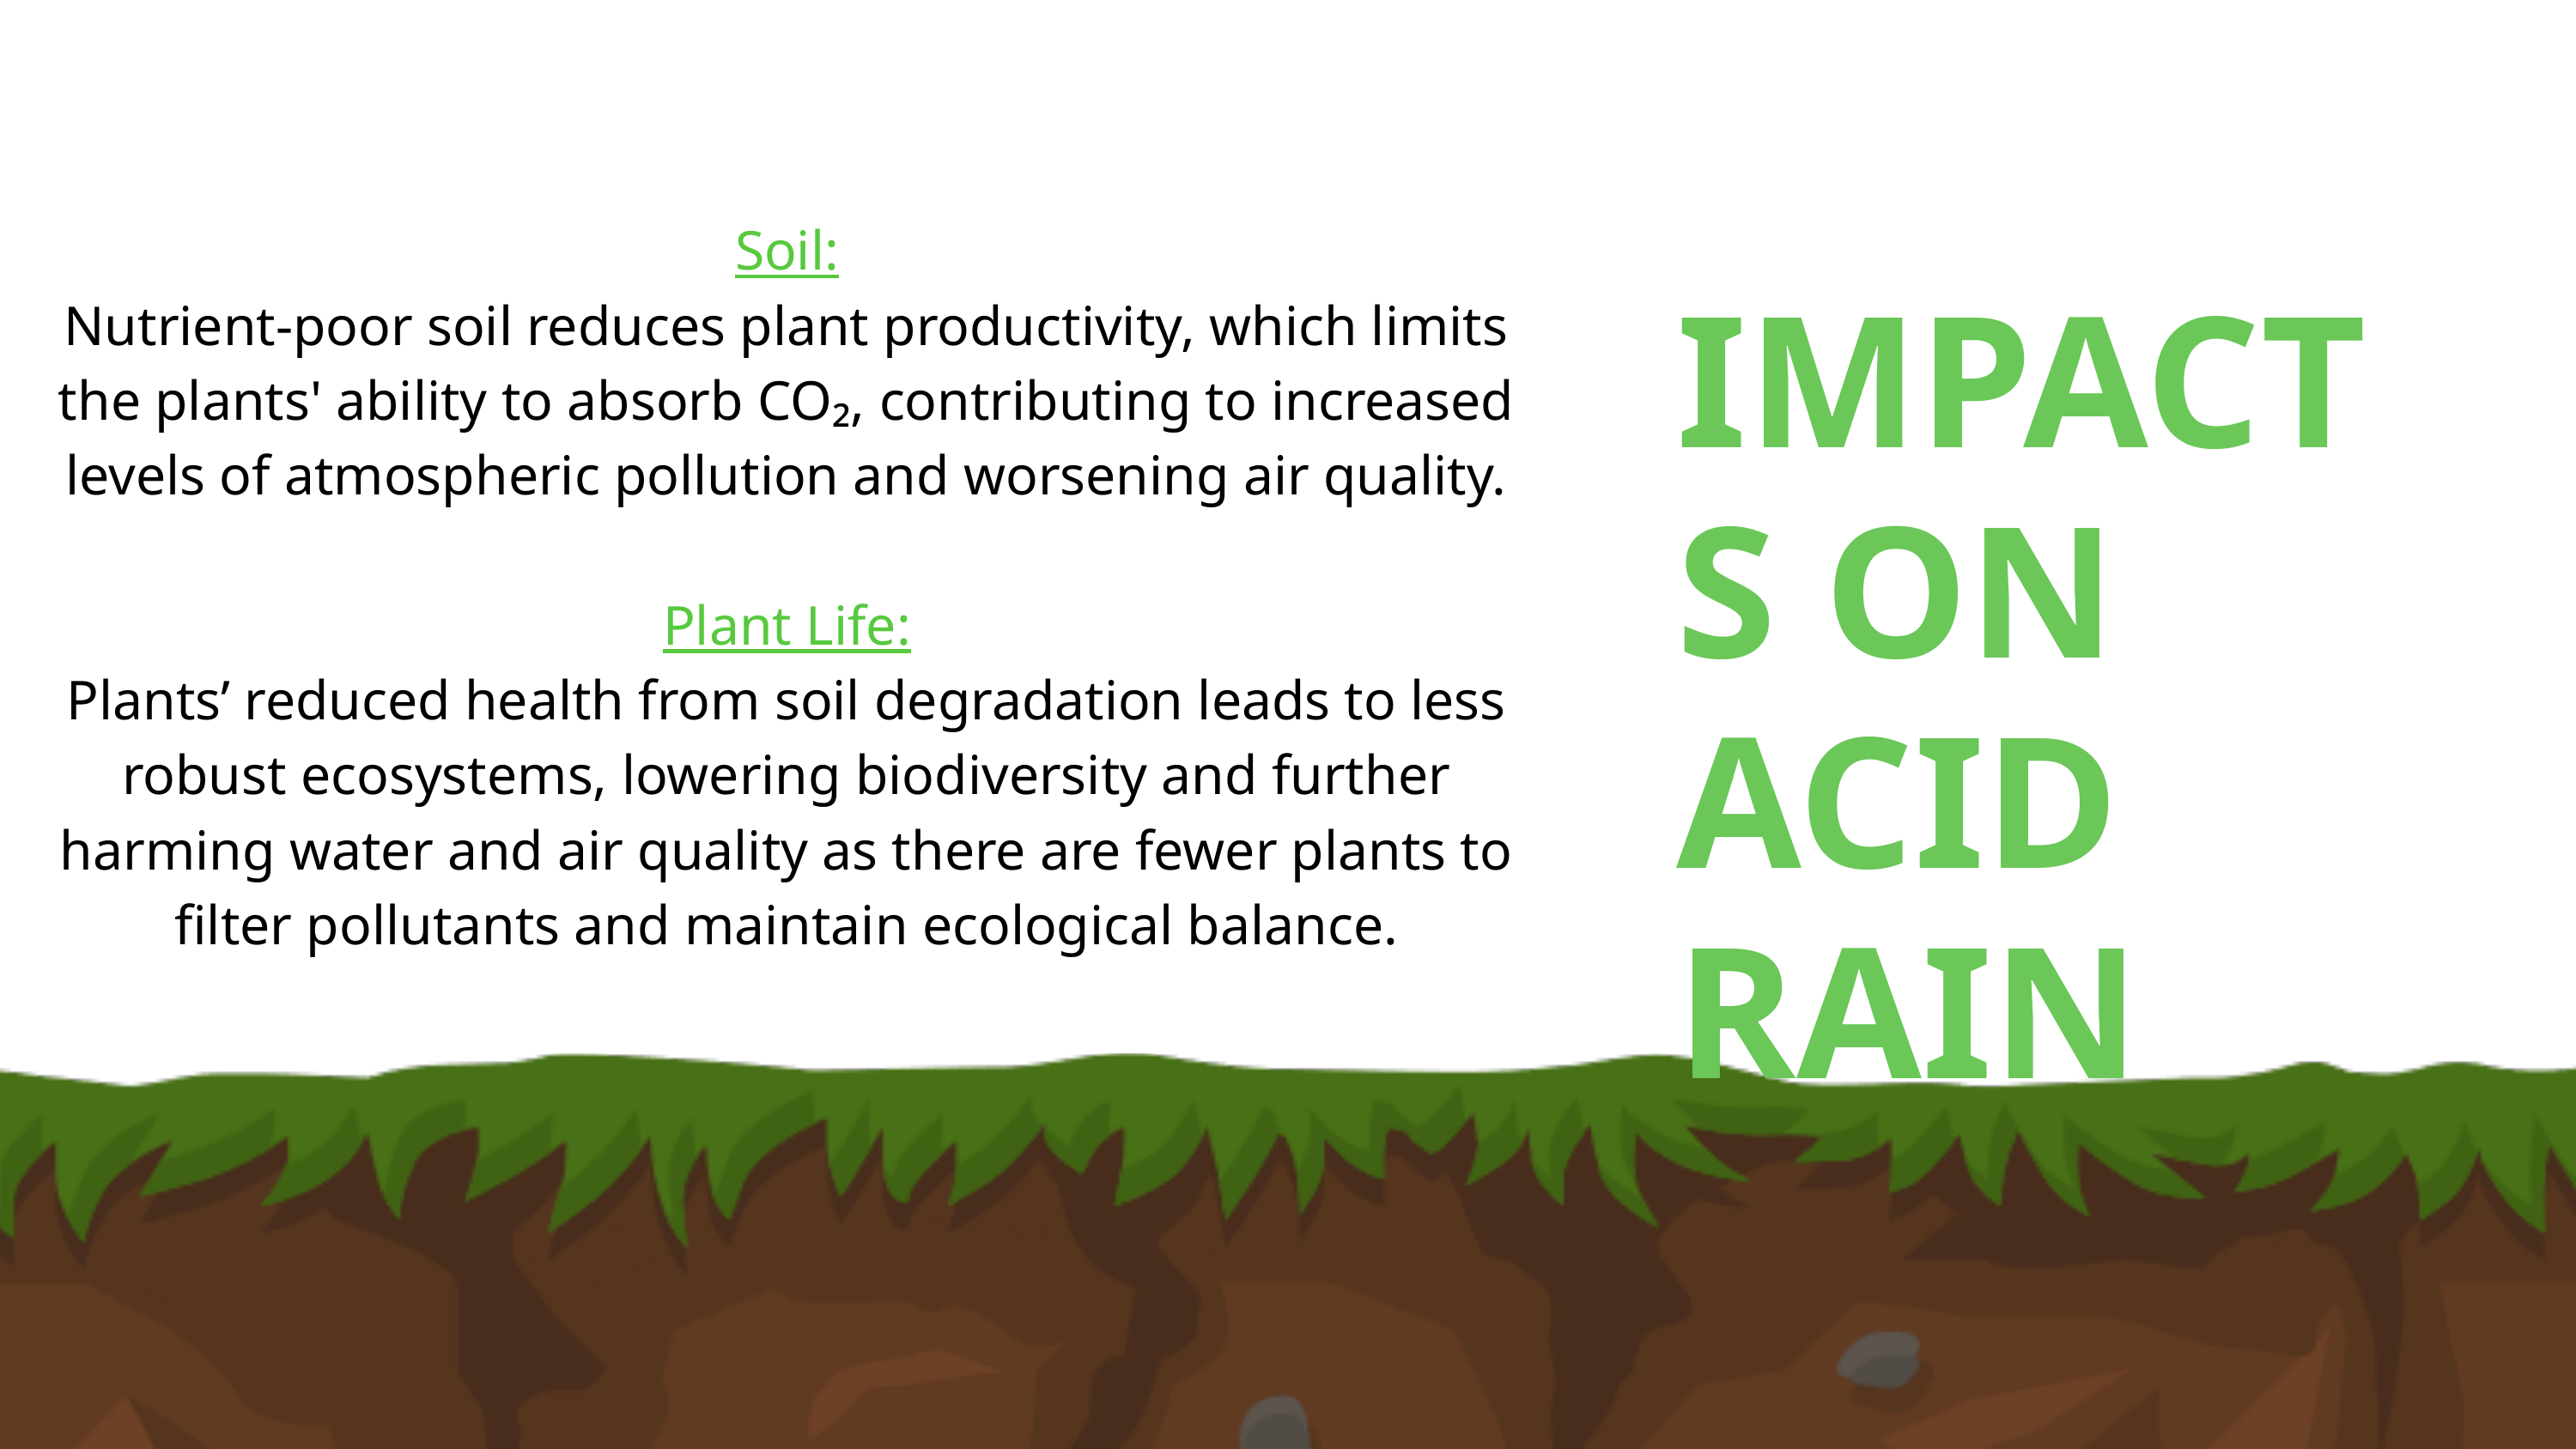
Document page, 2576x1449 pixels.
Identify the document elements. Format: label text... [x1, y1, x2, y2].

text_box Soil: Nutrient-poor soil reduces plant productivity, which limits the plants' ability to absorb CO₂, contributing to increased levels of atmospheric pollution and worsening air quality. Plant Life: Plants’ reduced health from soil degradation leads to less robust ecosystems, lowering biodiversity and further harming water and air quality as there are fewer plants to filter pollutants and maintain ecological balance. [49, 205, 1525, 1053]
text_box IMPACTS ON ACID RAIN [1677, 273, 2396, 1116]
text_box [0, 1053, 2576, 1449]
